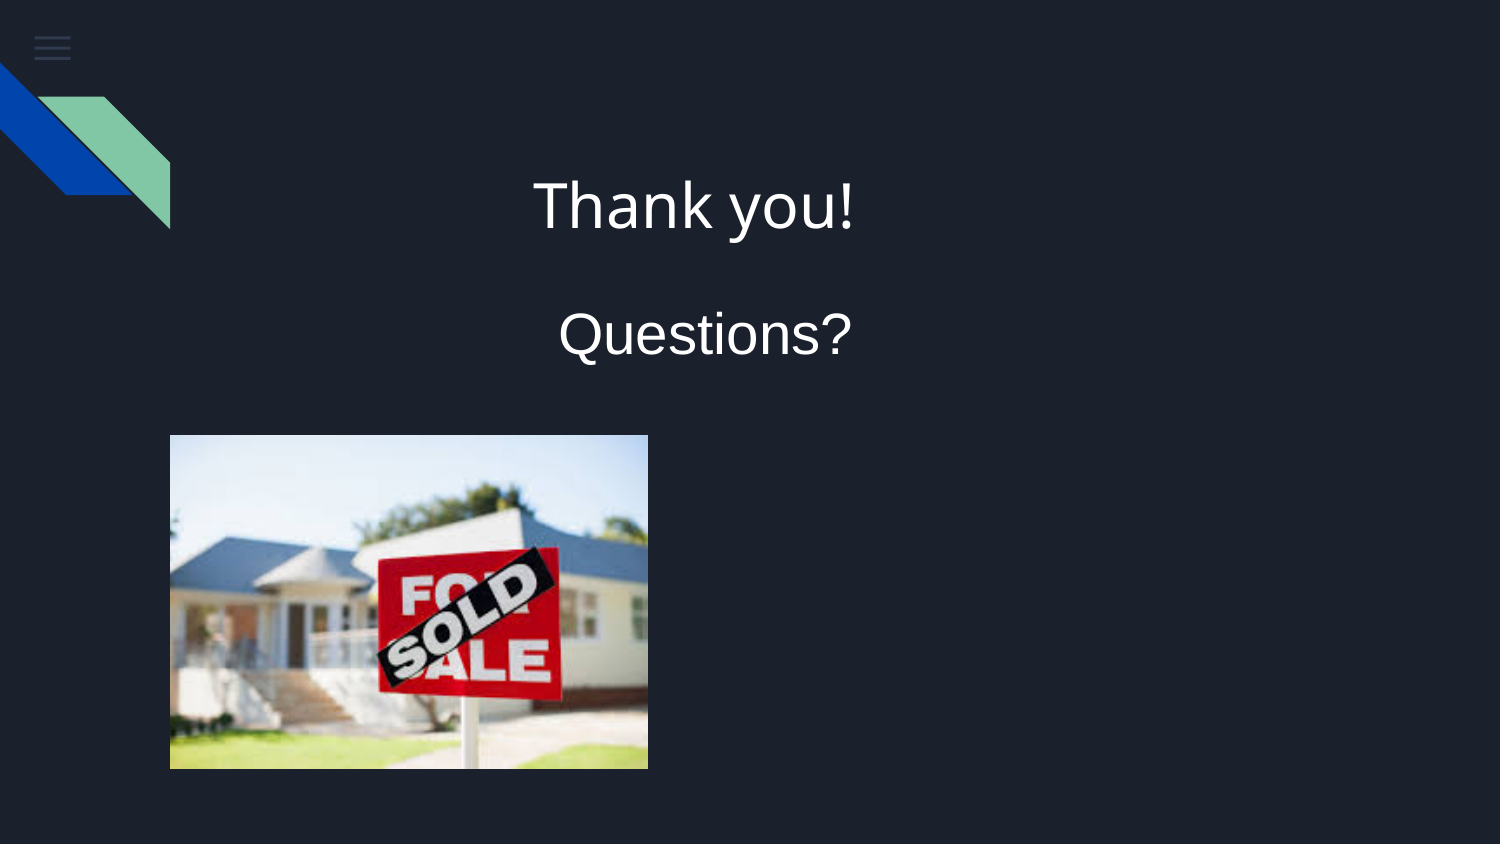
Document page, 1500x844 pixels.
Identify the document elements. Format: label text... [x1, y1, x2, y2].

picture [170, 434, 648, 769]
list Questions? [543, 271, 901, 353]
title Thank you! [518, 150, 1021, 265]
